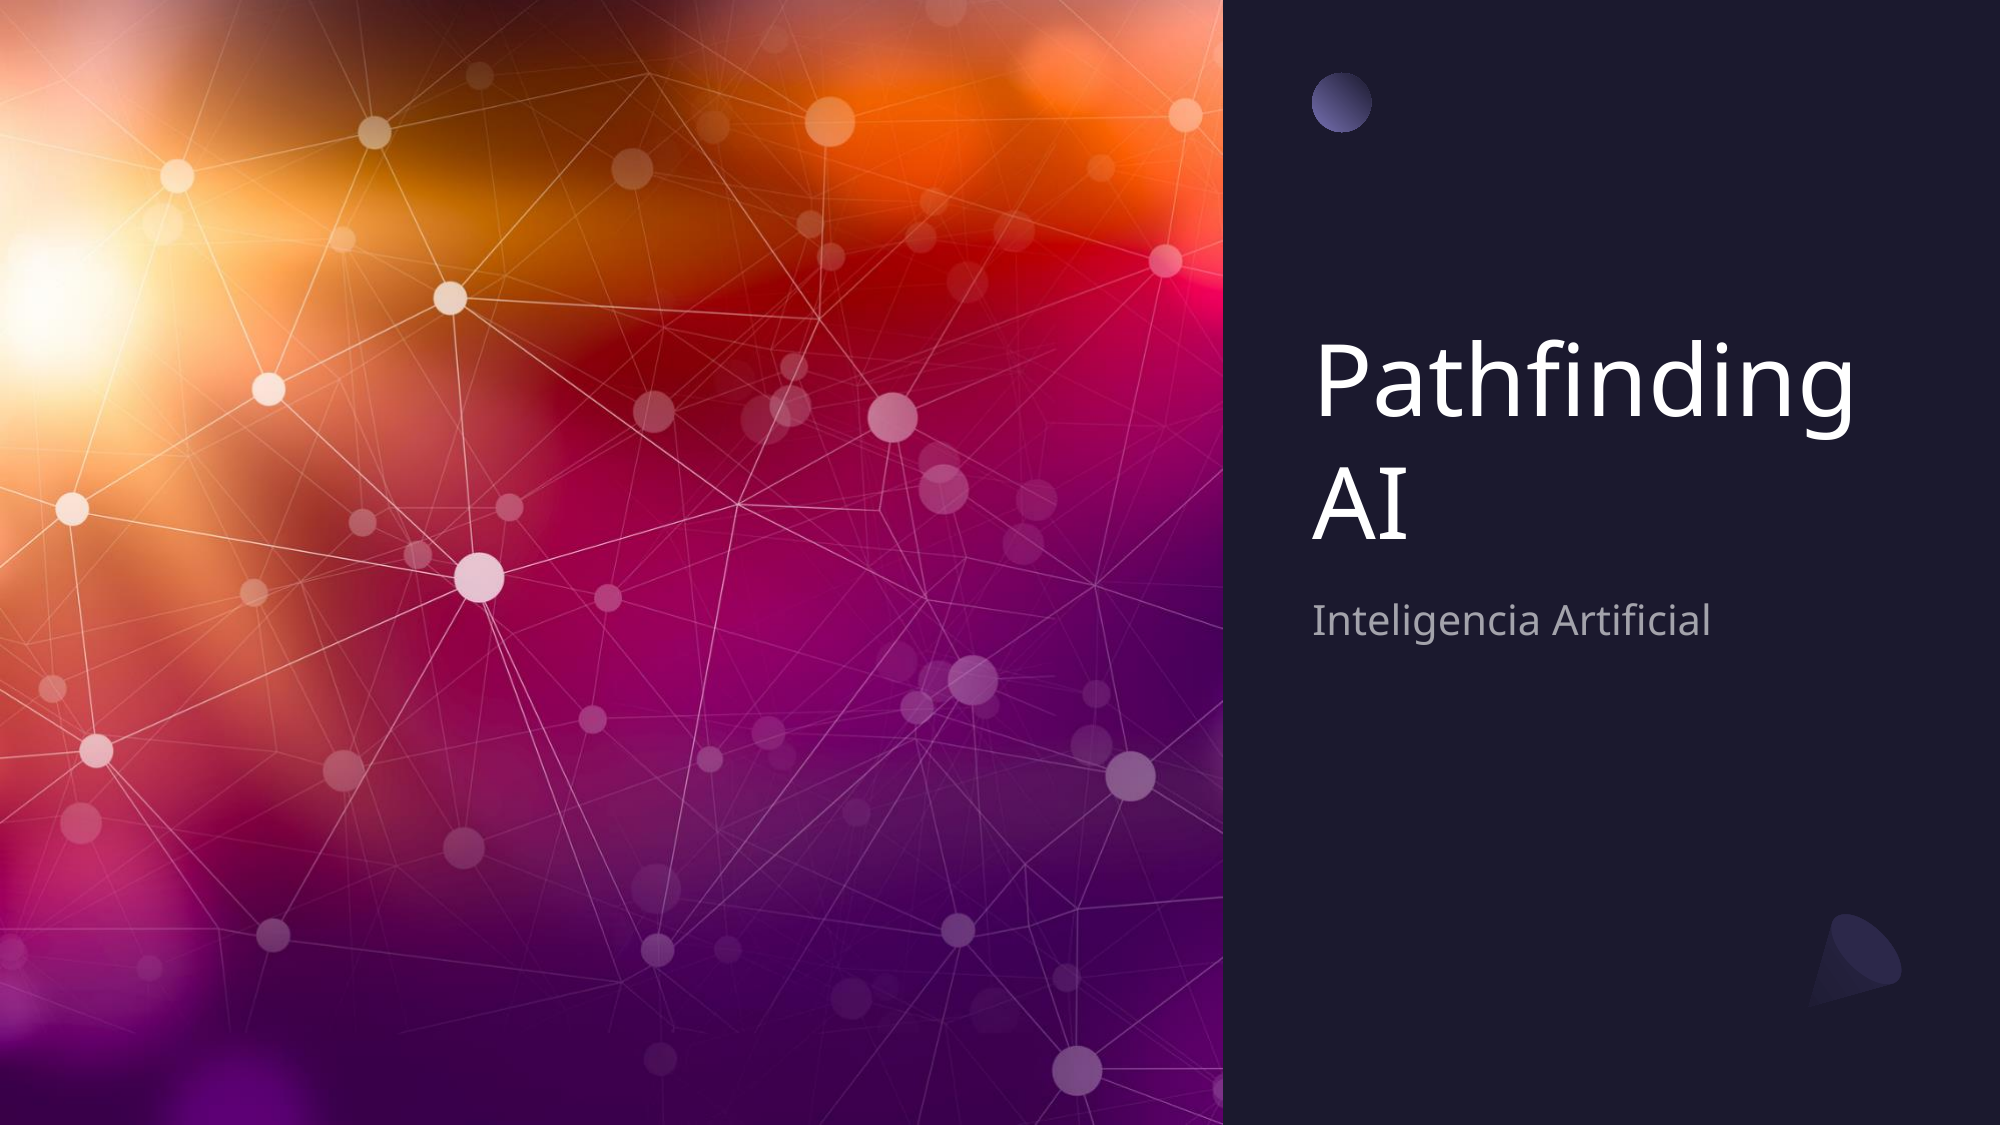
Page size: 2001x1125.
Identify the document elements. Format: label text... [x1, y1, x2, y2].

title Pathfinding AI [1312, 172, 1898, 564]
picture [0, 0, 1223, 1125]
list Inteligencia Artificial [1312, 585, 1898, 870]
